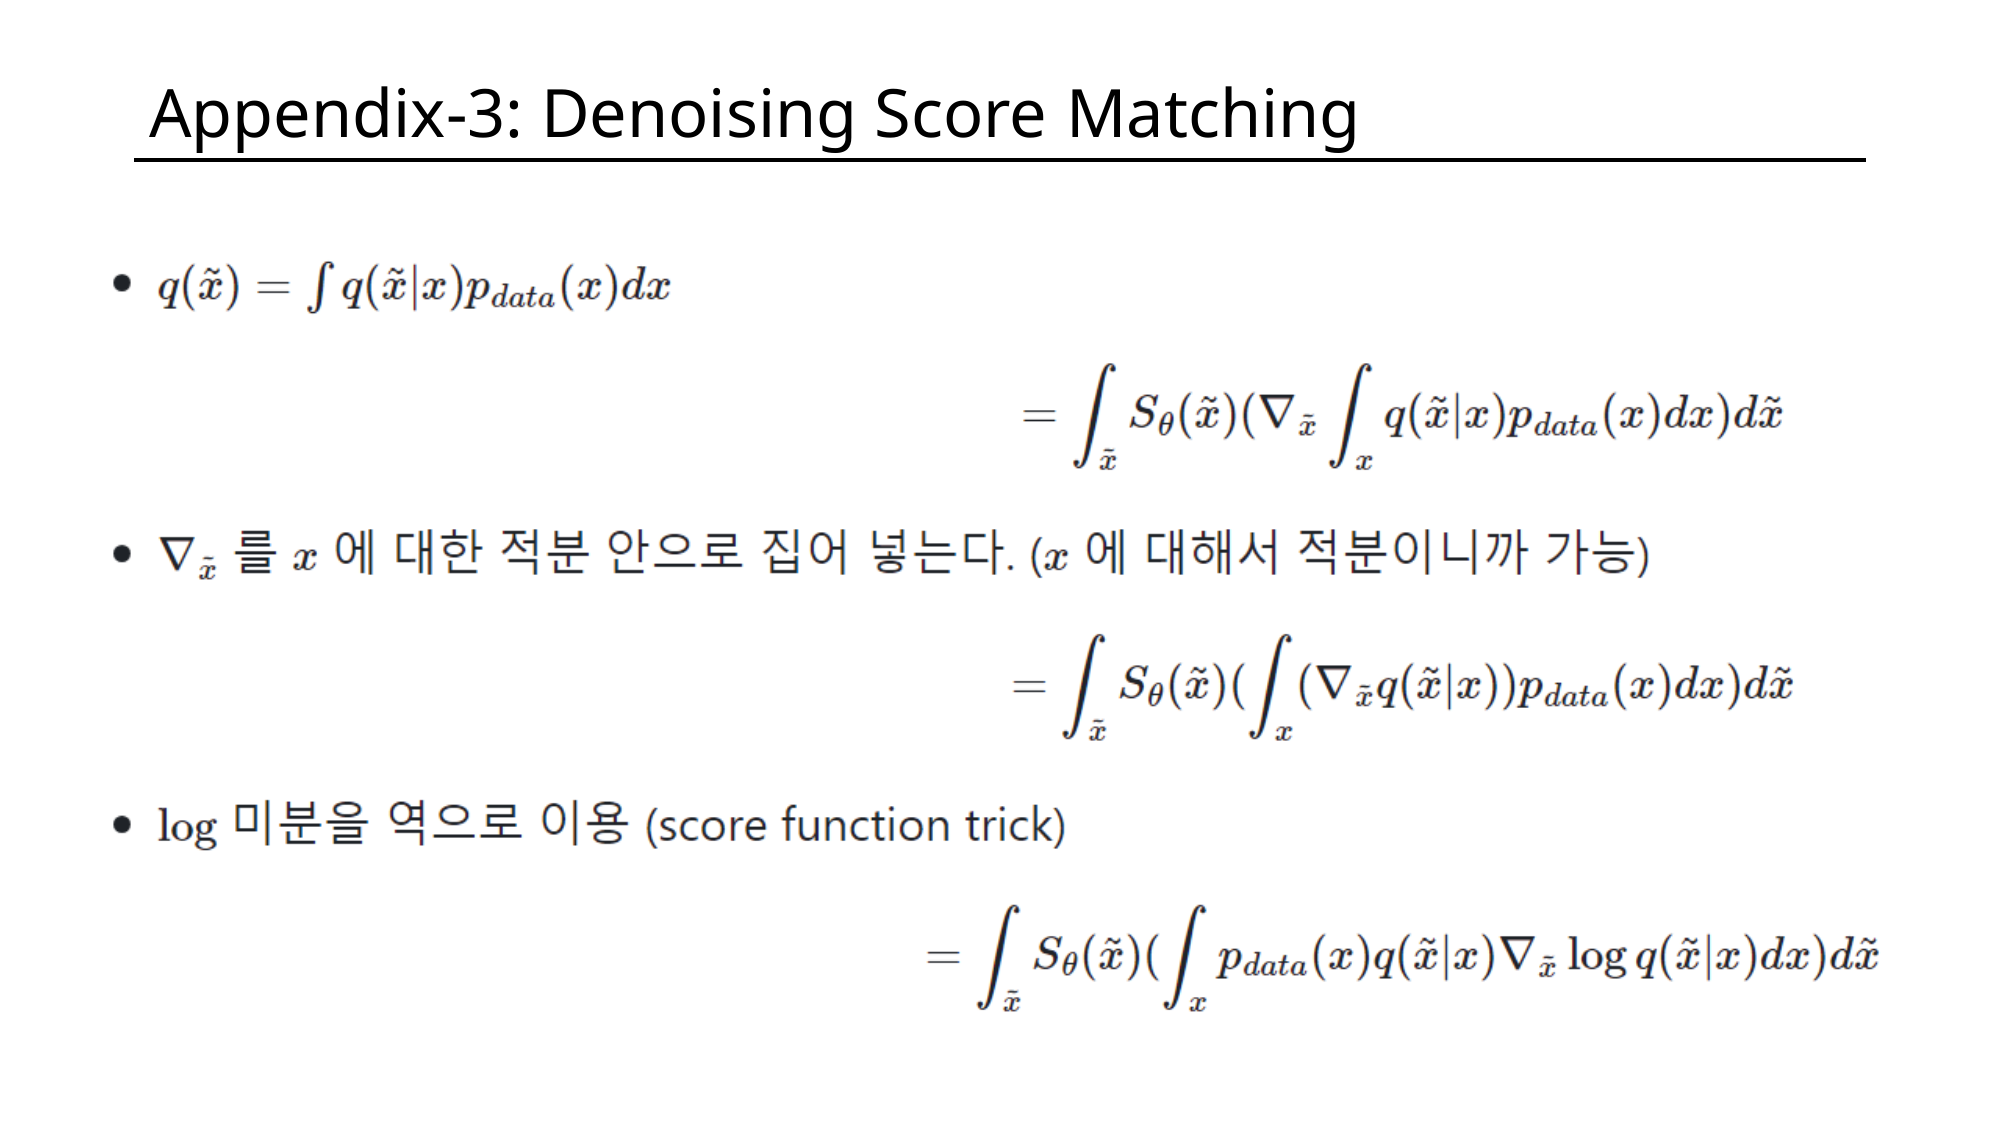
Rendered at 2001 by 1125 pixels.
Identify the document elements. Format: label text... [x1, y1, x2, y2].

text_box Appendix-3: Denoising Score Matching [134, 16, 1683, 159]
picture [84, 240, 1943, 1032]
